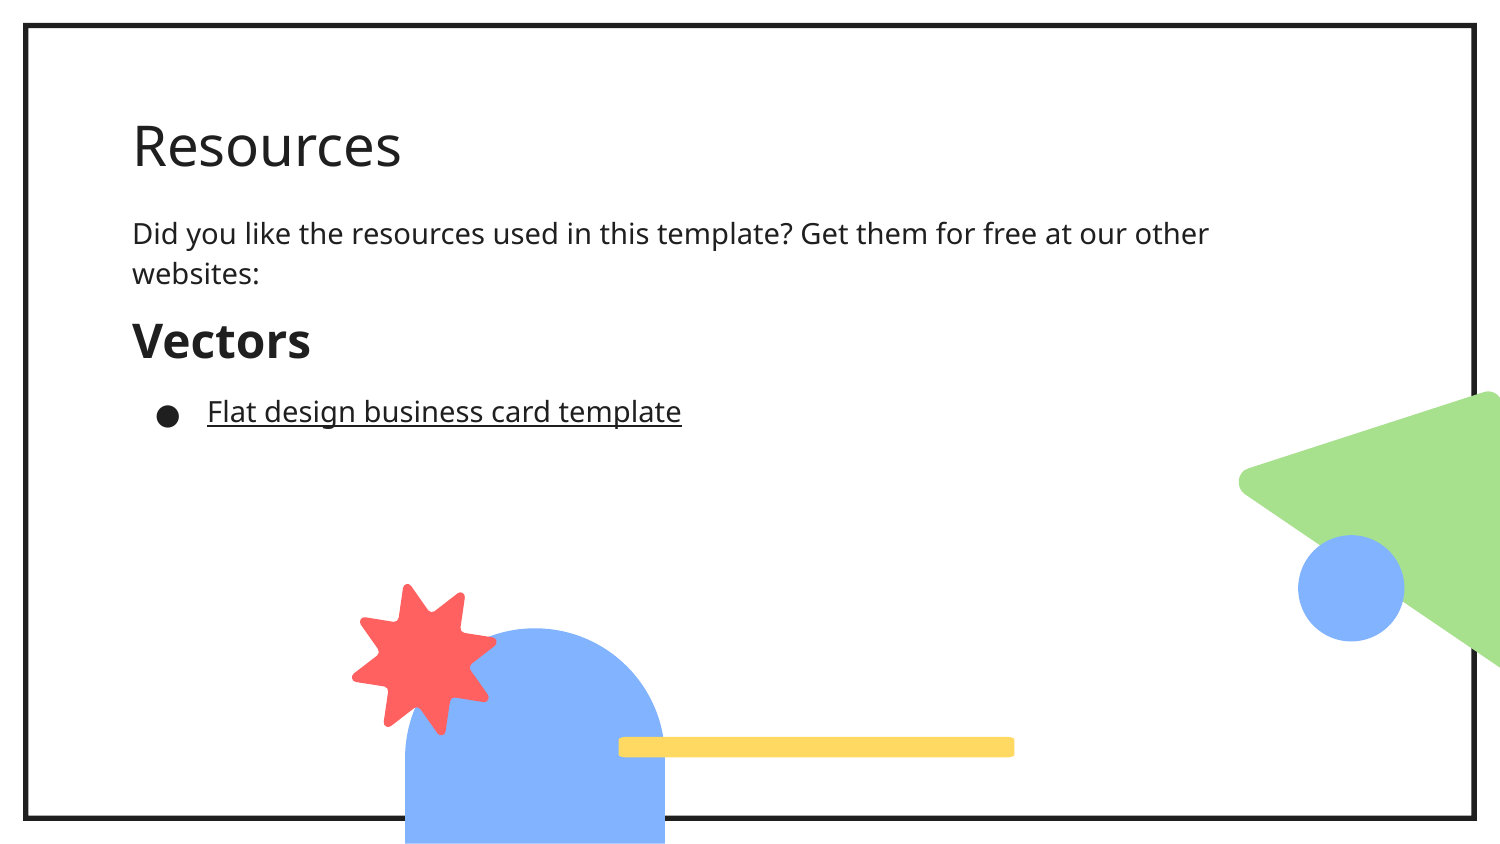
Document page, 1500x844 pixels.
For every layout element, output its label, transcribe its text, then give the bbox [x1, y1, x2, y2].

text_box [350, 582, 1015, 844]
title Resources [116, 85, 1383, 177]
list Did you like the resources used in this template? Get them for free at our other websites: Vectors Flat design business card template [116, 194, 1355, 467]
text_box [1231, 388, 1500, 693]
